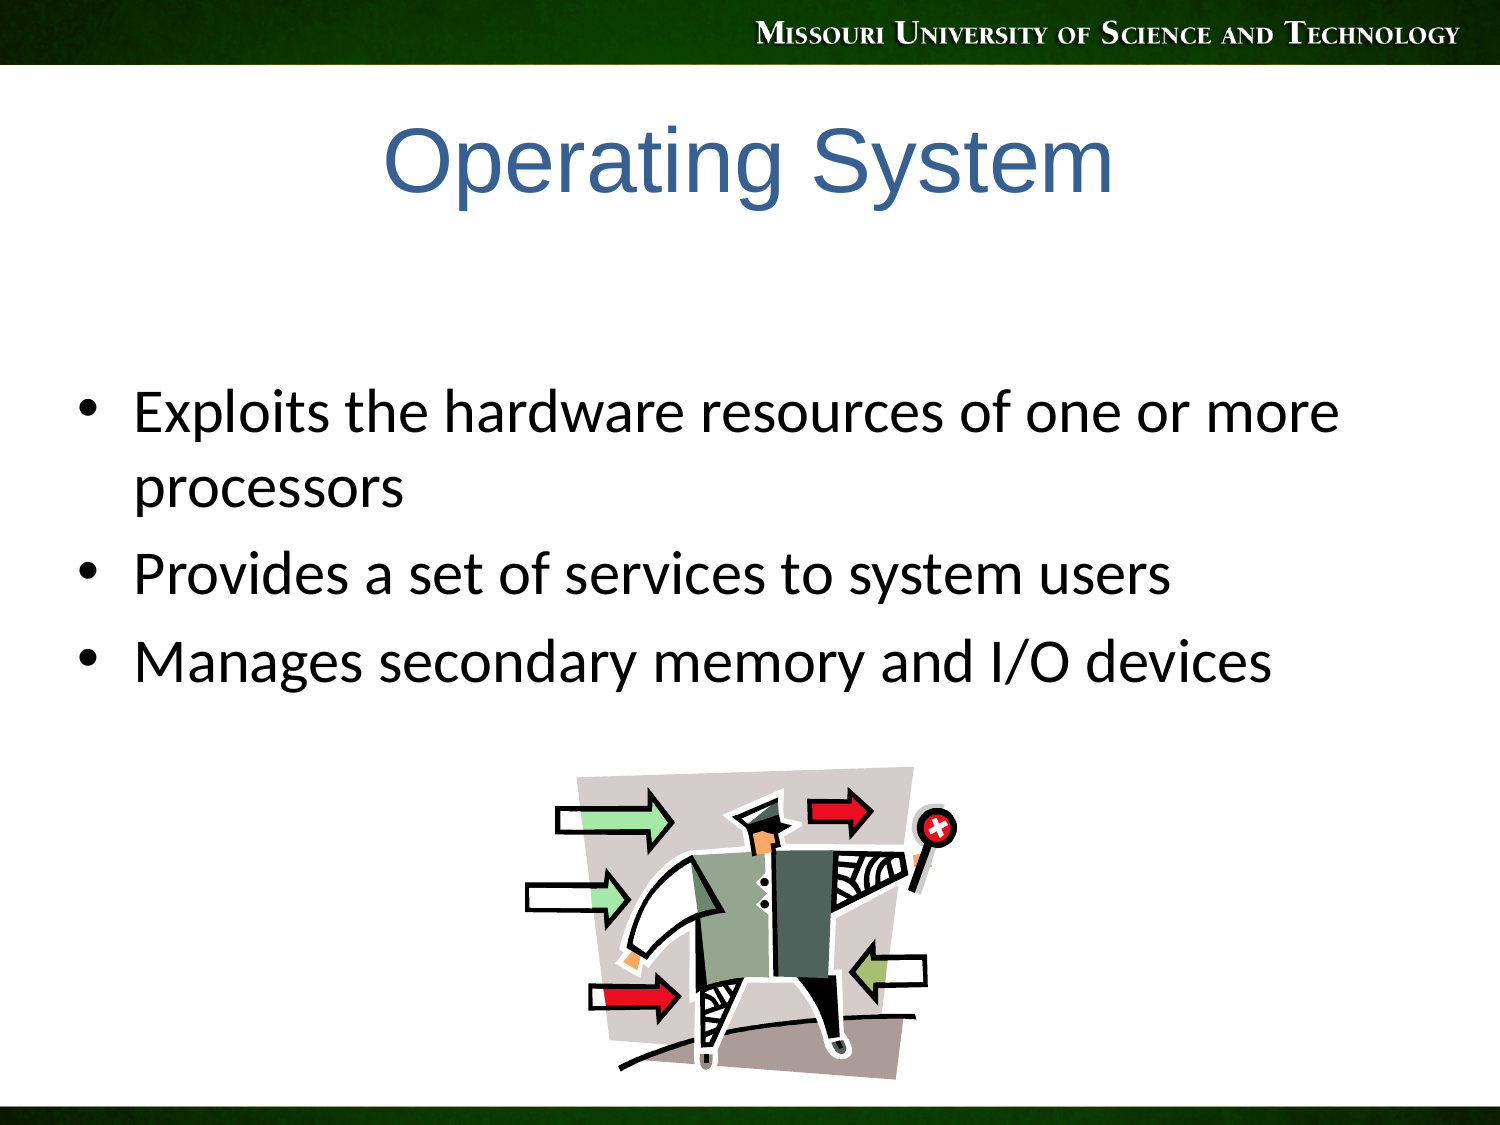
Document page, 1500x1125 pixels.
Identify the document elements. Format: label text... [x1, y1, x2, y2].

list Exploits the hardware resources of one or more processors Provides a set of services to system users Manages secondary memory and I/O devices [62, 362, 1450, 1075]
title Operating System [108, 74, 1392, 238]
picture [0, 0, 1500, 1125]
